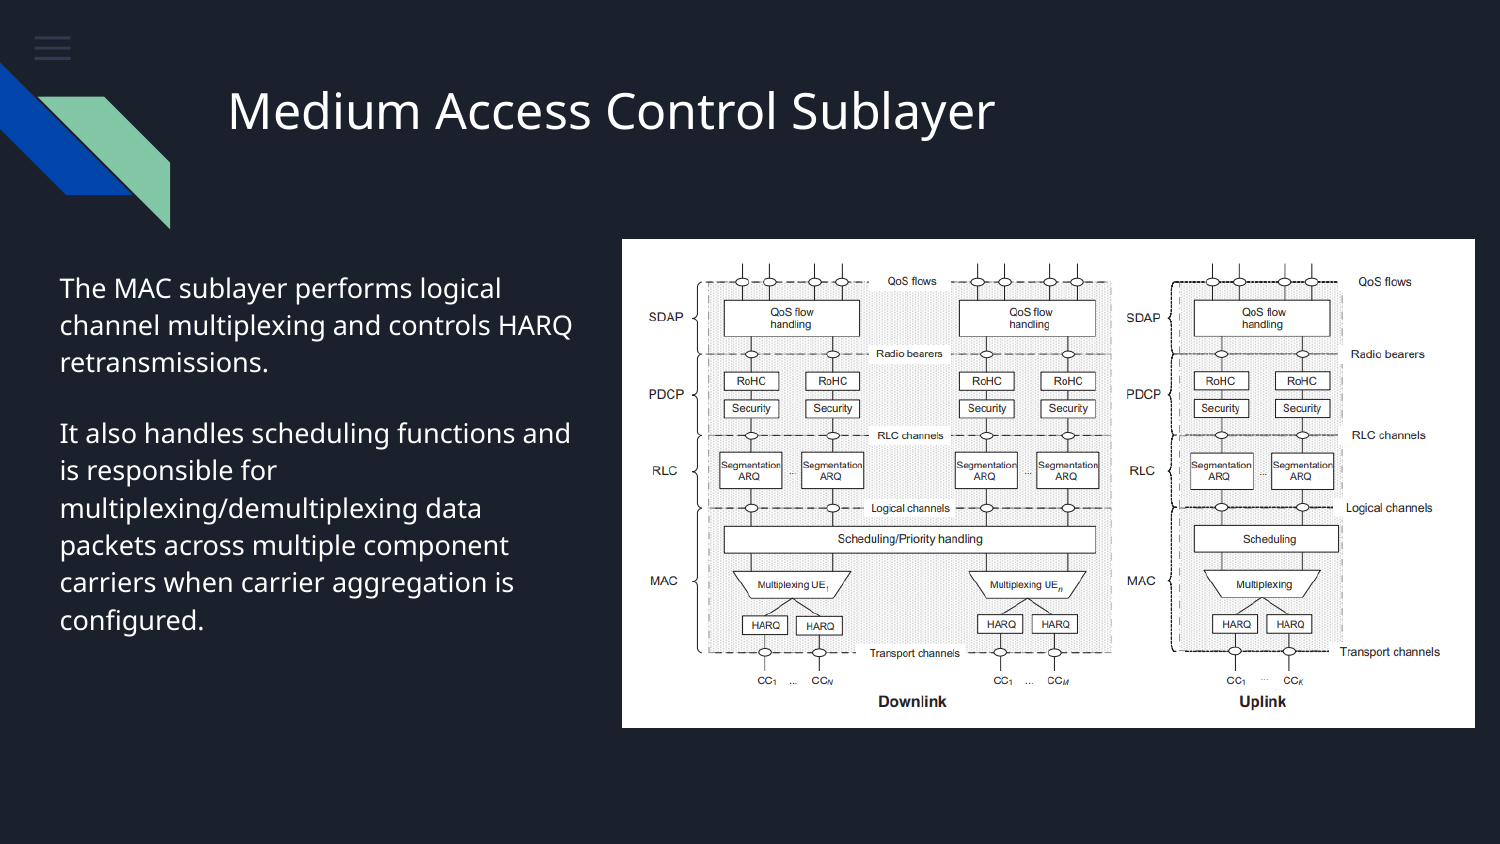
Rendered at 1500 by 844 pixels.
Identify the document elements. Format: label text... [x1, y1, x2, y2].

list The MAC sublayer performs logical channel multiplexing and controls HARQ retransmissions. It also handles scheduling functions and is responsible for multiplexing/demultiplexing data packets across multiple component carriers when carrier aggregation is configured. [44, 251, 602, 740]
picture [621, 239, 1476, 728]
title Medium Access Control Sublayer [212, 64, 1368, 215]
